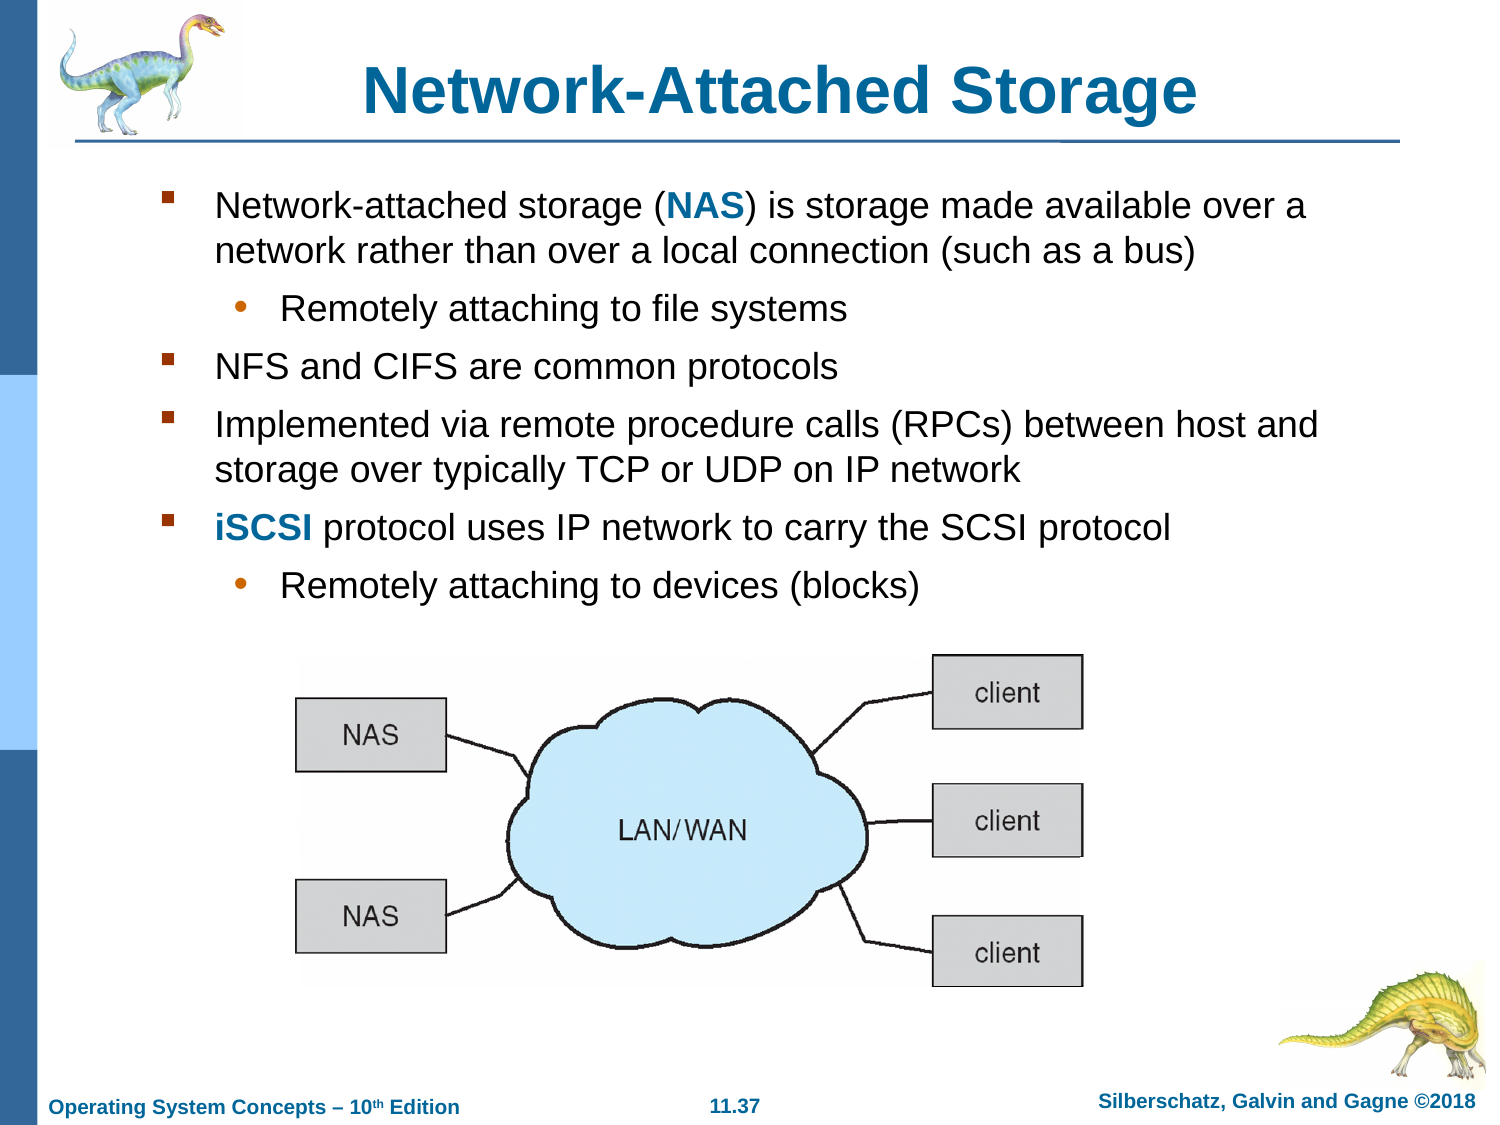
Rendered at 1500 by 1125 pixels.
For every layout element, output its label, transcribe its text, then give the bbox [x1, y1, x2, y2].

list Network-attached storage (NAS) is storage made available over a network rather than over a local connection (such as a bus) Remotely attaching to file systems NFS and CIFS are common protocols Implemented via remote procedure calls (RPCs) between host and storage over typically TCP or UDP on IP network iSCSI protocol uses IP network to carry the SCSI protocol Remotely attaching to devices (blocks) [143, 173, 1436, 950]
picture [1275, 959, 1486, 1090]
picture [46, 0, 243, 149]
picture [295, 653, 1084, 988]
title Network-Attached Storage [148, 40, 1413, 135]
